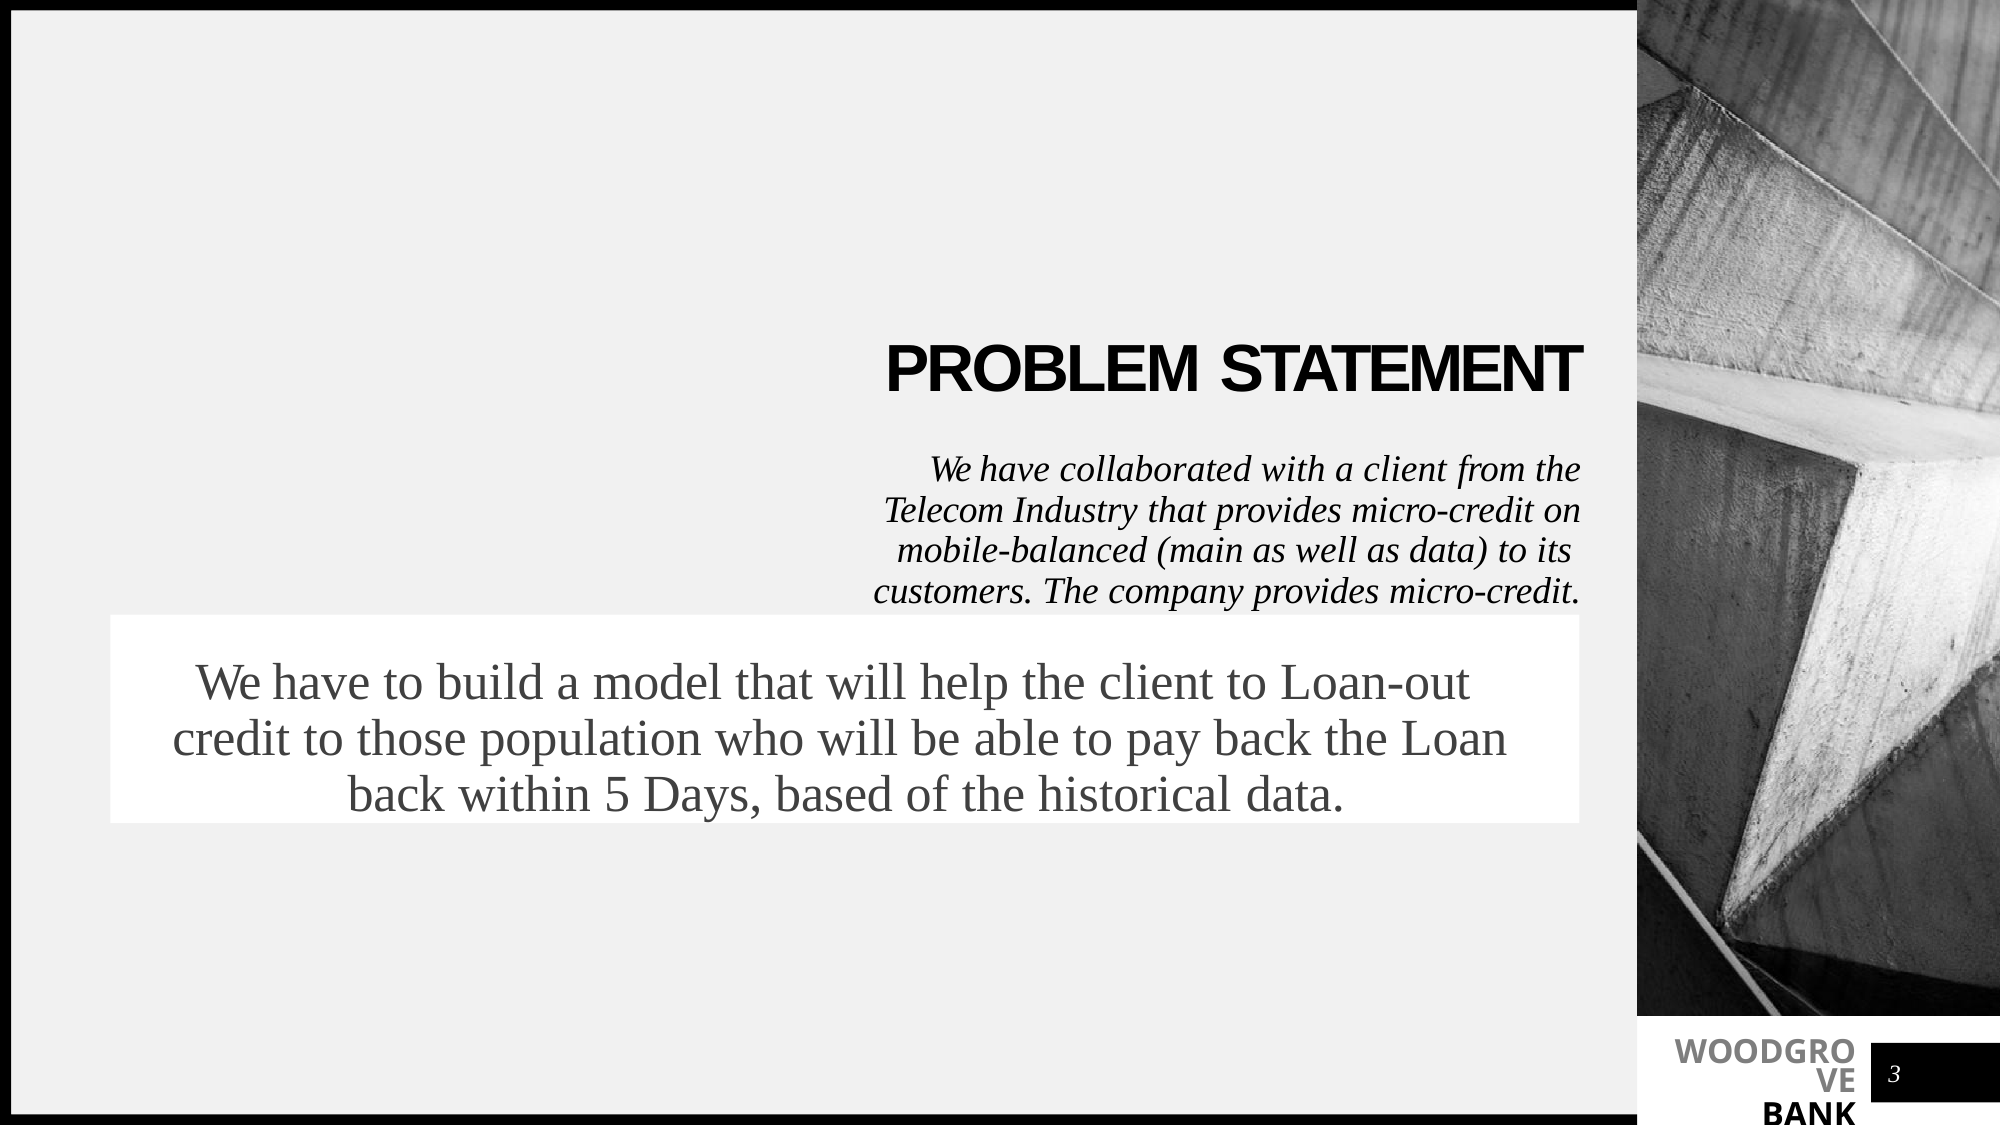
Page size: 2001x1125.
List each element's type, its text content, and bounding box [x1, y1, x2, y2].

slide_number 3 [1882, 1057, 1920, 1125]
text_box [1637, 0, 2000, 1016]
footer WOODGROVE BANK [1659, 1042, 1857, 1125]
text_box We have to build a model that will help the client to Loan-out credit to those population who will be able to pay back the Loan back within 5 Days, based of the historical data. [110, 614, 1580, 824]
text_box We have collaborated with a client from the Telecom Industry that provides micro-credit on mobile-balanced (main as well as data) to its customers. The company provides micro-credit. [864, 443, 1582, 612]
title PROBLEM STATEMENT [882, 322, 1586, 513]
